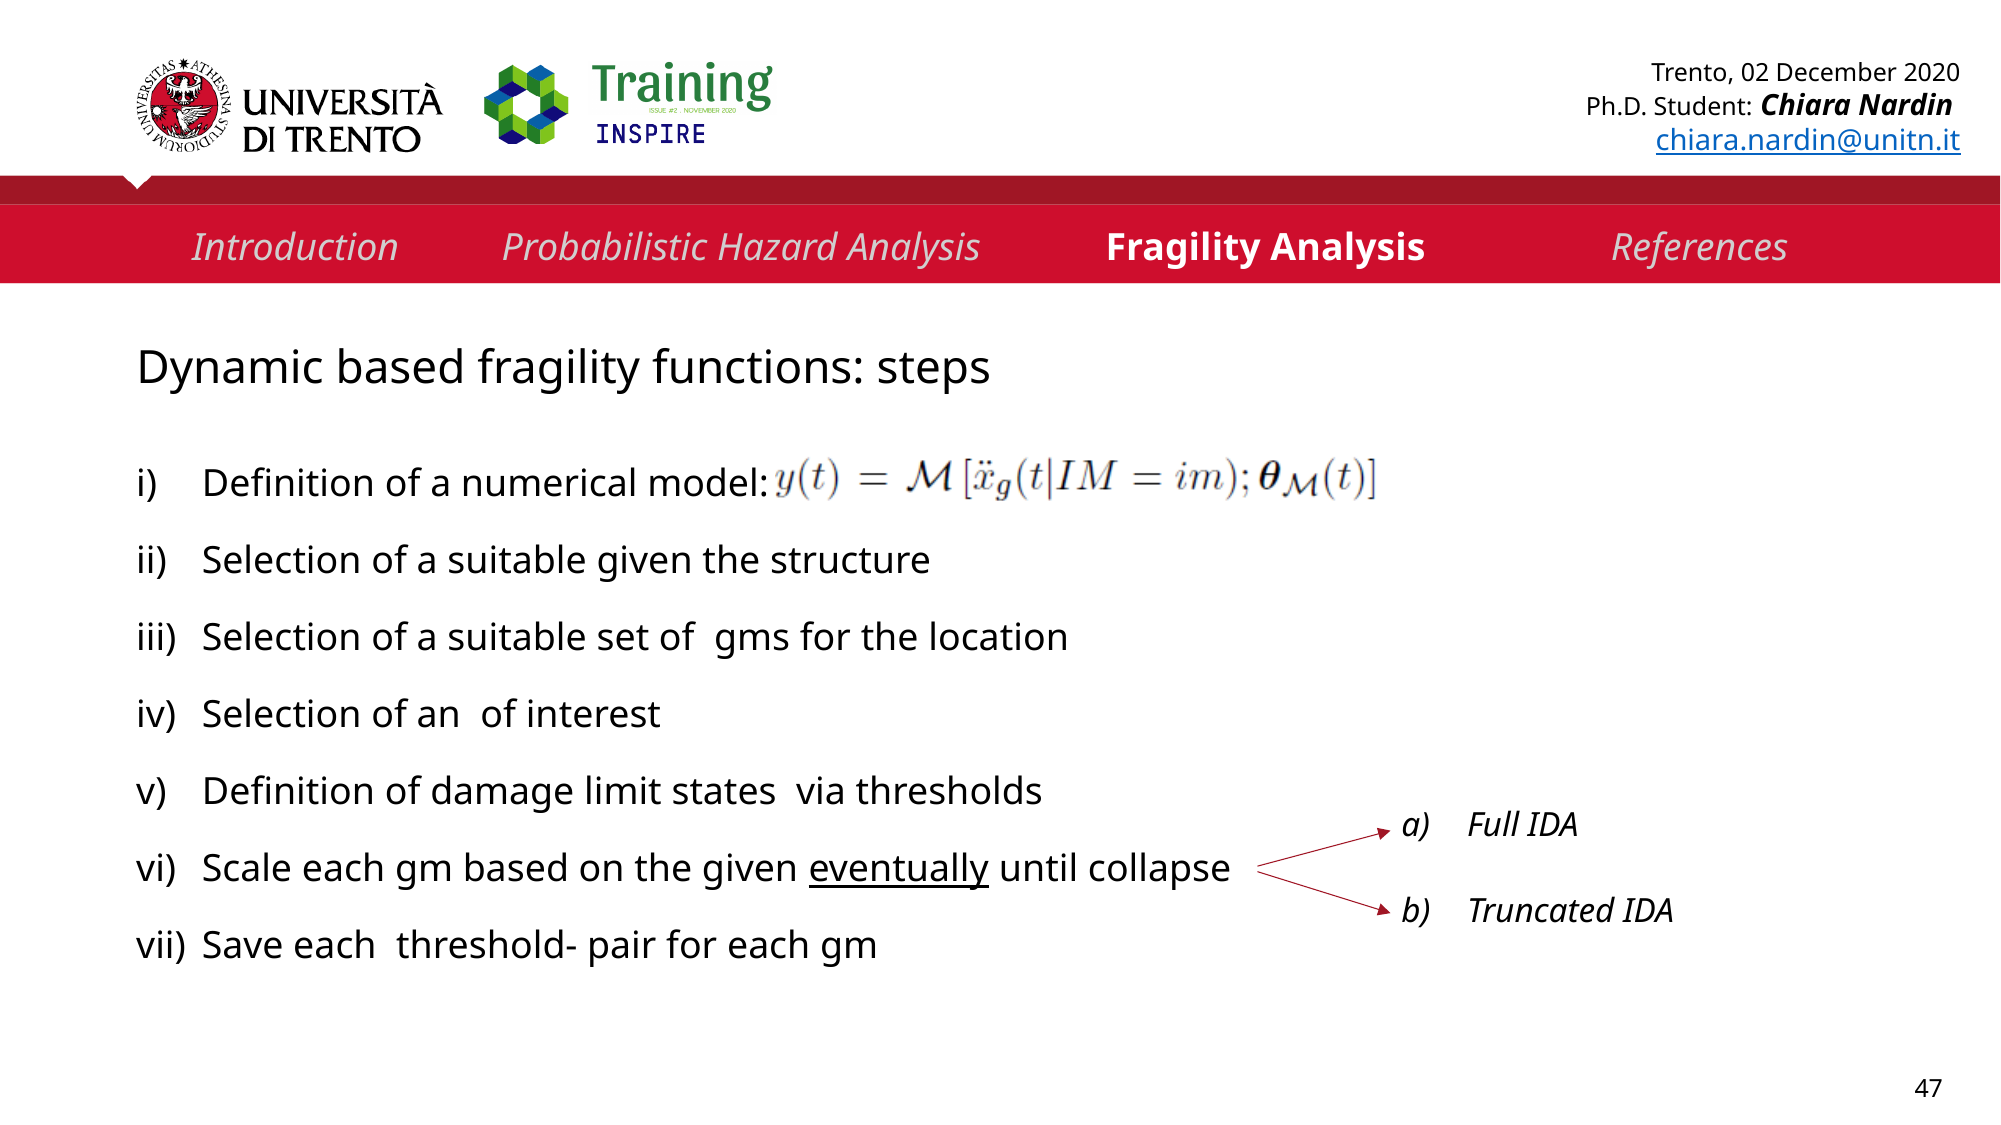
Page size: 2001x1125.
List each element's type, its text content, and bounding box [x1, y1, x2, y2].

table_header Introduction [122, 213, 470, 273]
slide_number 47 [1857, 1065, 2000, 1125]
picture [0, 0, 2001, 1125]
table_header References [1518, 213, 1881, 273]
table_header Fragility Analysis [1013, 213, 1518, 273]
text_box Trento, 02 December 2020 Ph.D. Student: Chiara Nardin chiara.nardin@unitn.it [1401, 48, 1976, 169]
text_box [121, 440, 1908, 1109]
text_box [476, 61, 777, 163]
table_header Probabilistic Hazard Analysis [470, 213, 1013, 273]
list Dynamic based fragility functions: steps [121, 336, 1229, 408]
